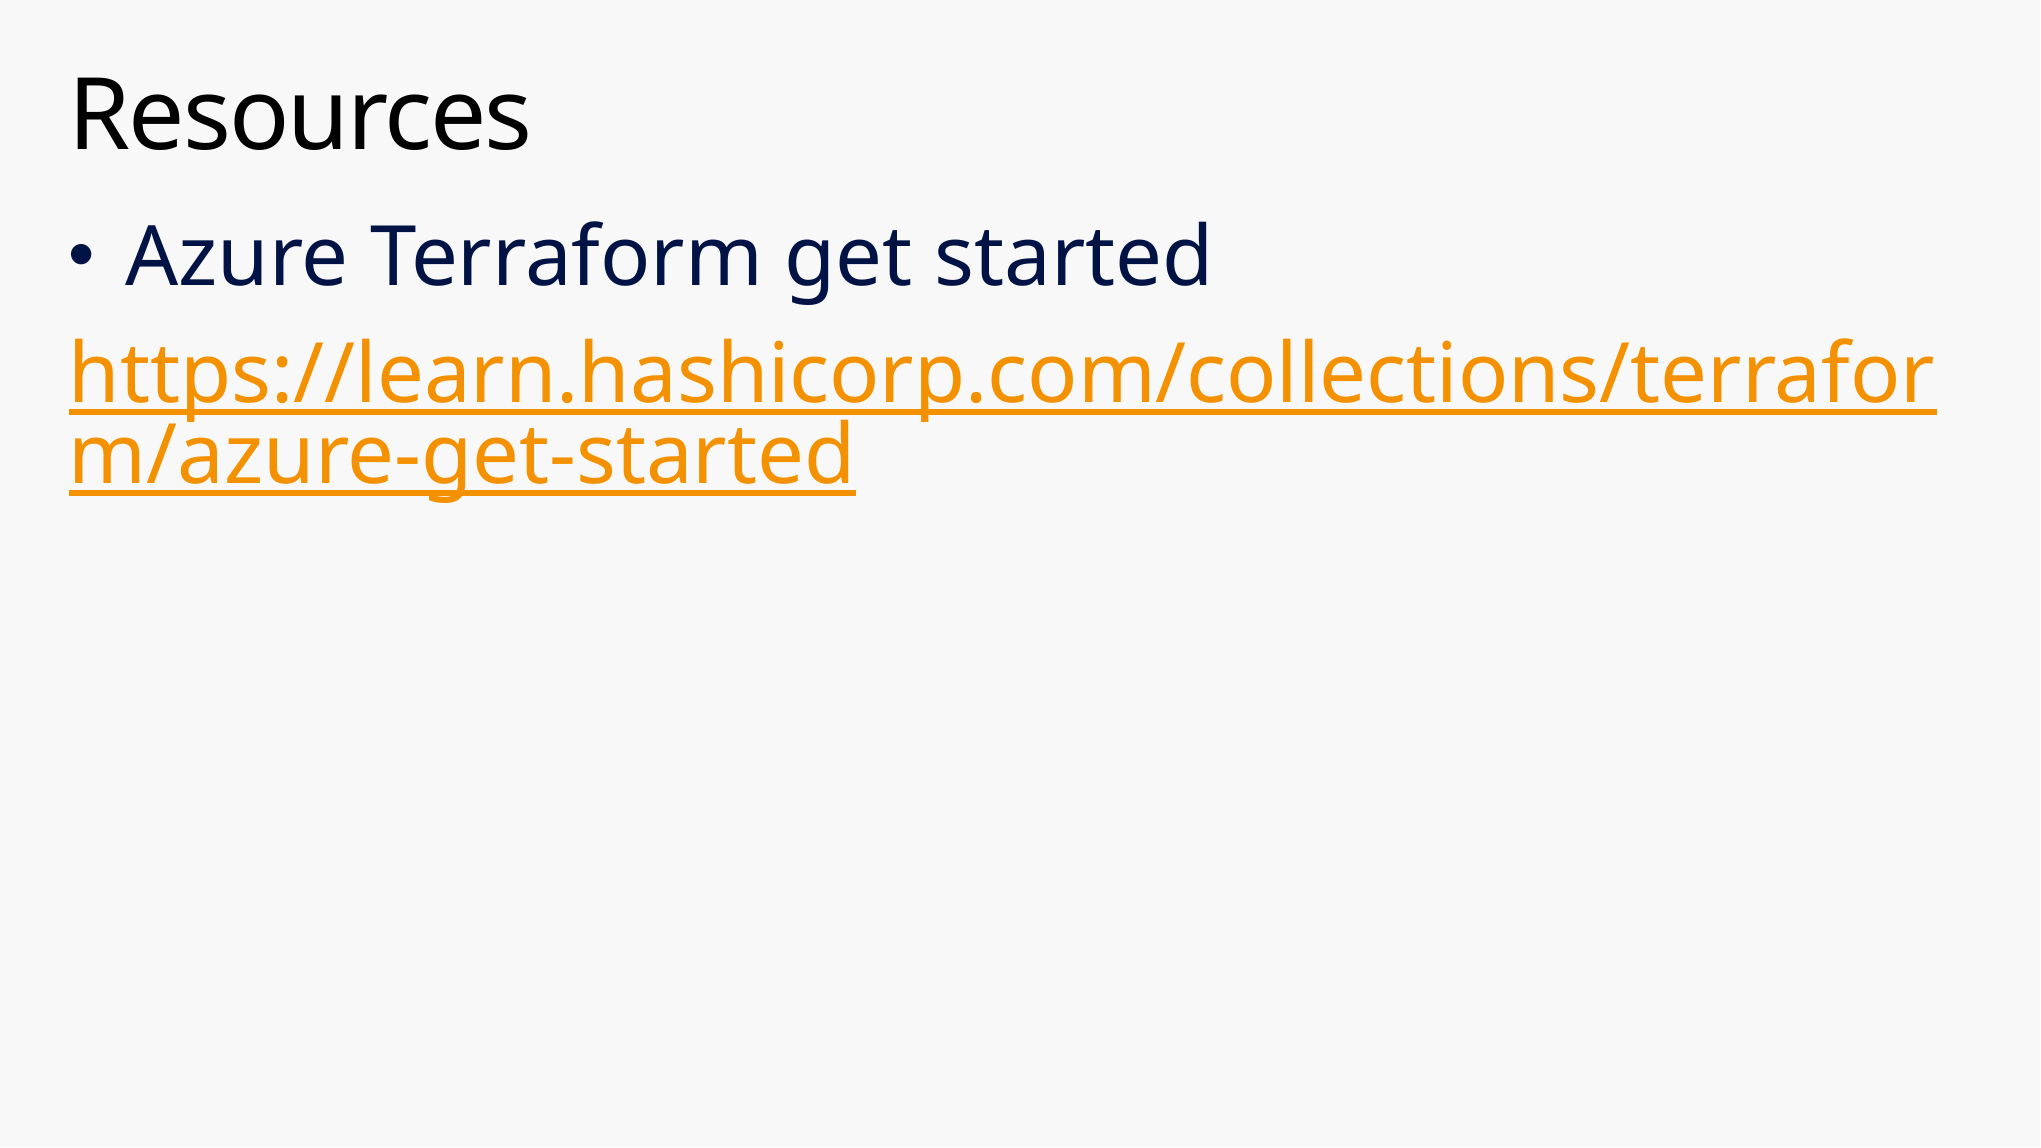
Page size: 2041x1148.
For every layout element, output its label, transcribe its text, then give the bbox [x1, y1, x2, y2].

list Azure Terraform get started https://learn.hashicorp.com/collections/terraform/azure-get-started [45, 199, 1996, 745]
title Resources [45, 48, 1996, 199]
